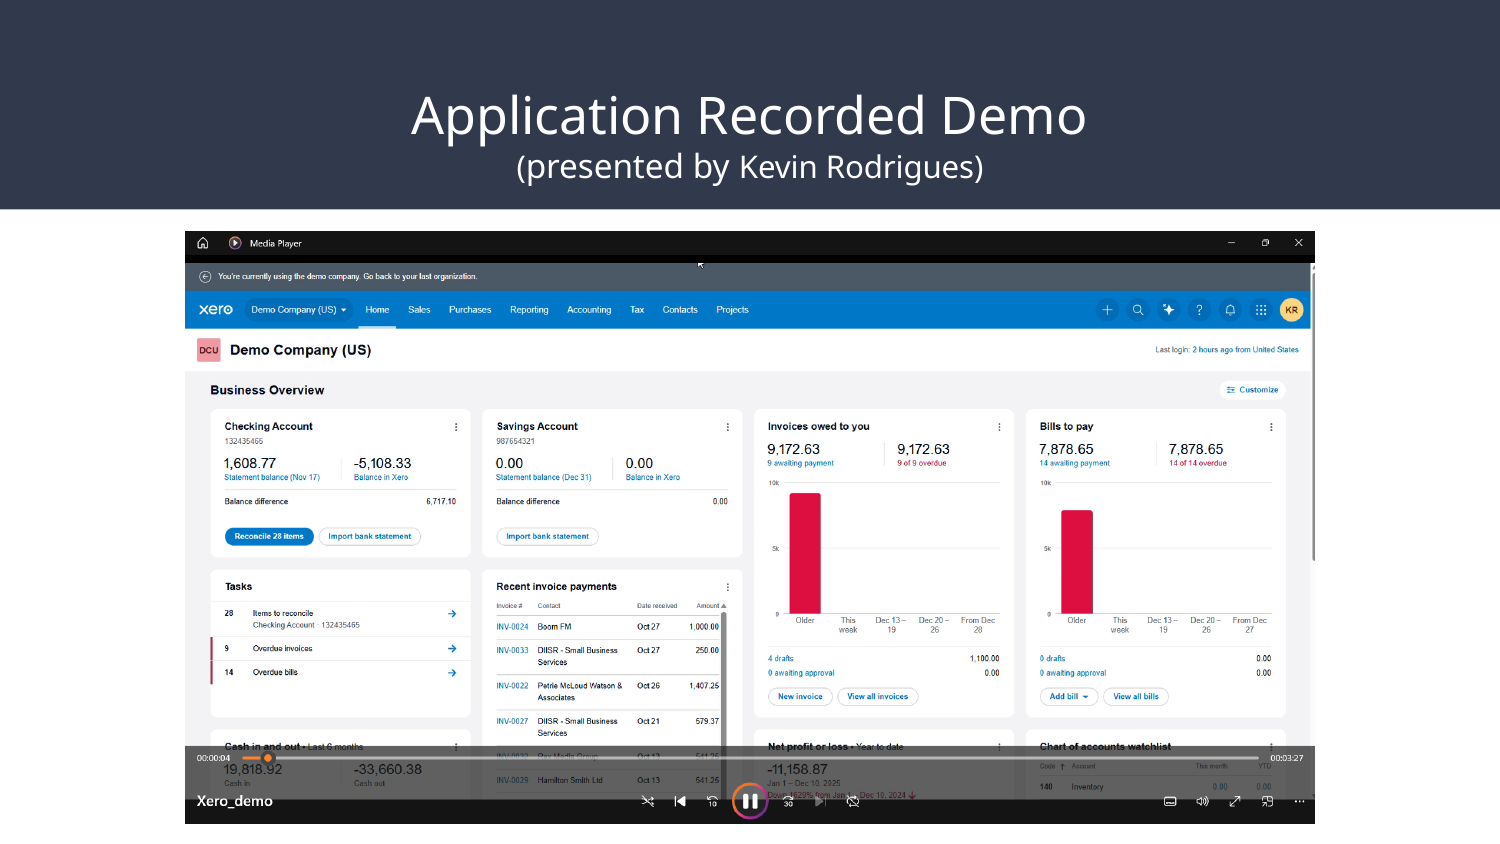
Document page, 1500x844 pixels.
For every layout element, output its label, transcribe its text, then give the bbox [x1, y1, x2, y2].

title Application Recorded Demo (presented by Kevin Rodrigues) [51, 67, 1449, 201]
picture [184, 230, 1316, 825]
